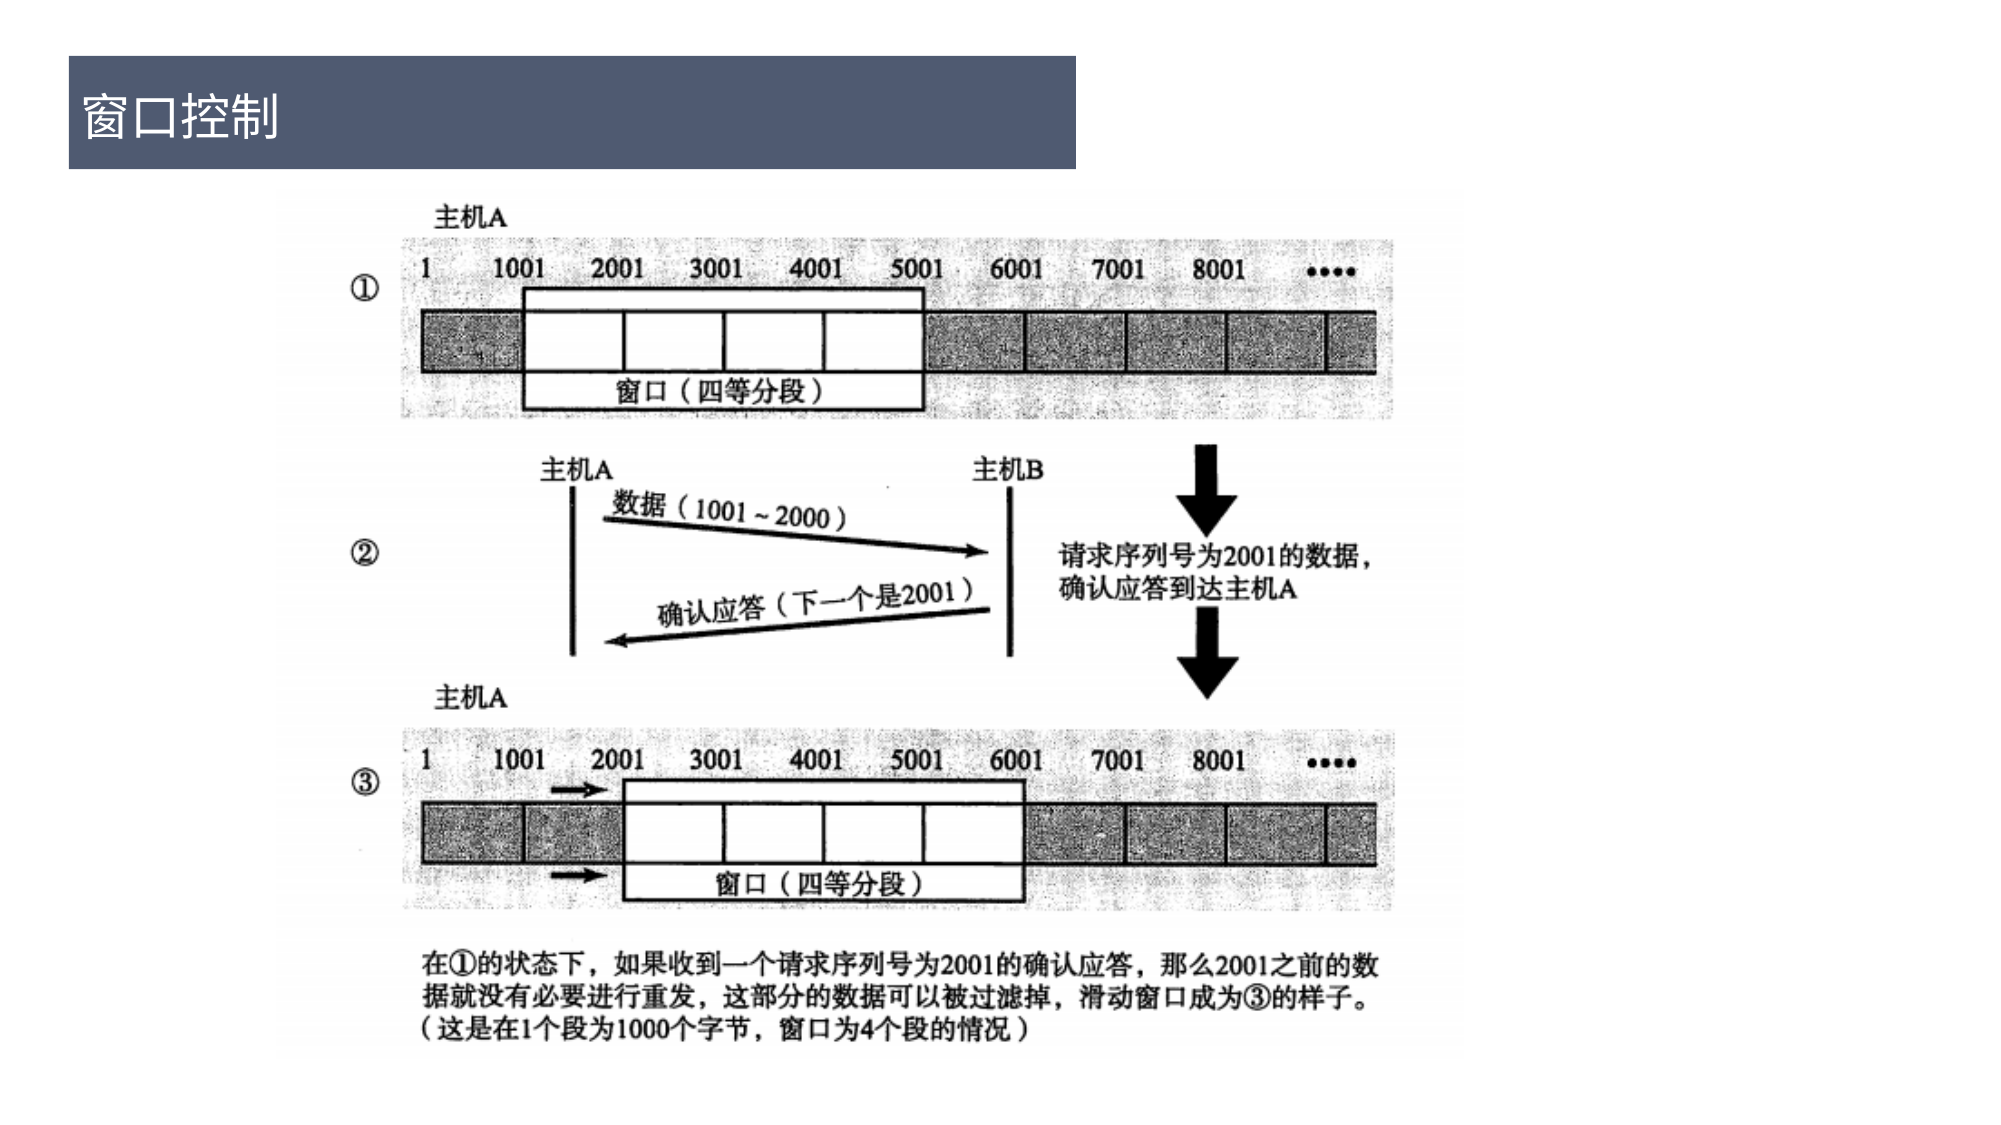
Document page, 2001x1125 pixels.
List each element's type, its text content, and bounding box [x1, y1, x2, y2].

text_box 窗口控制 [68, 55, 1076, 170]
picture [276, 189, 1464, 1060]
